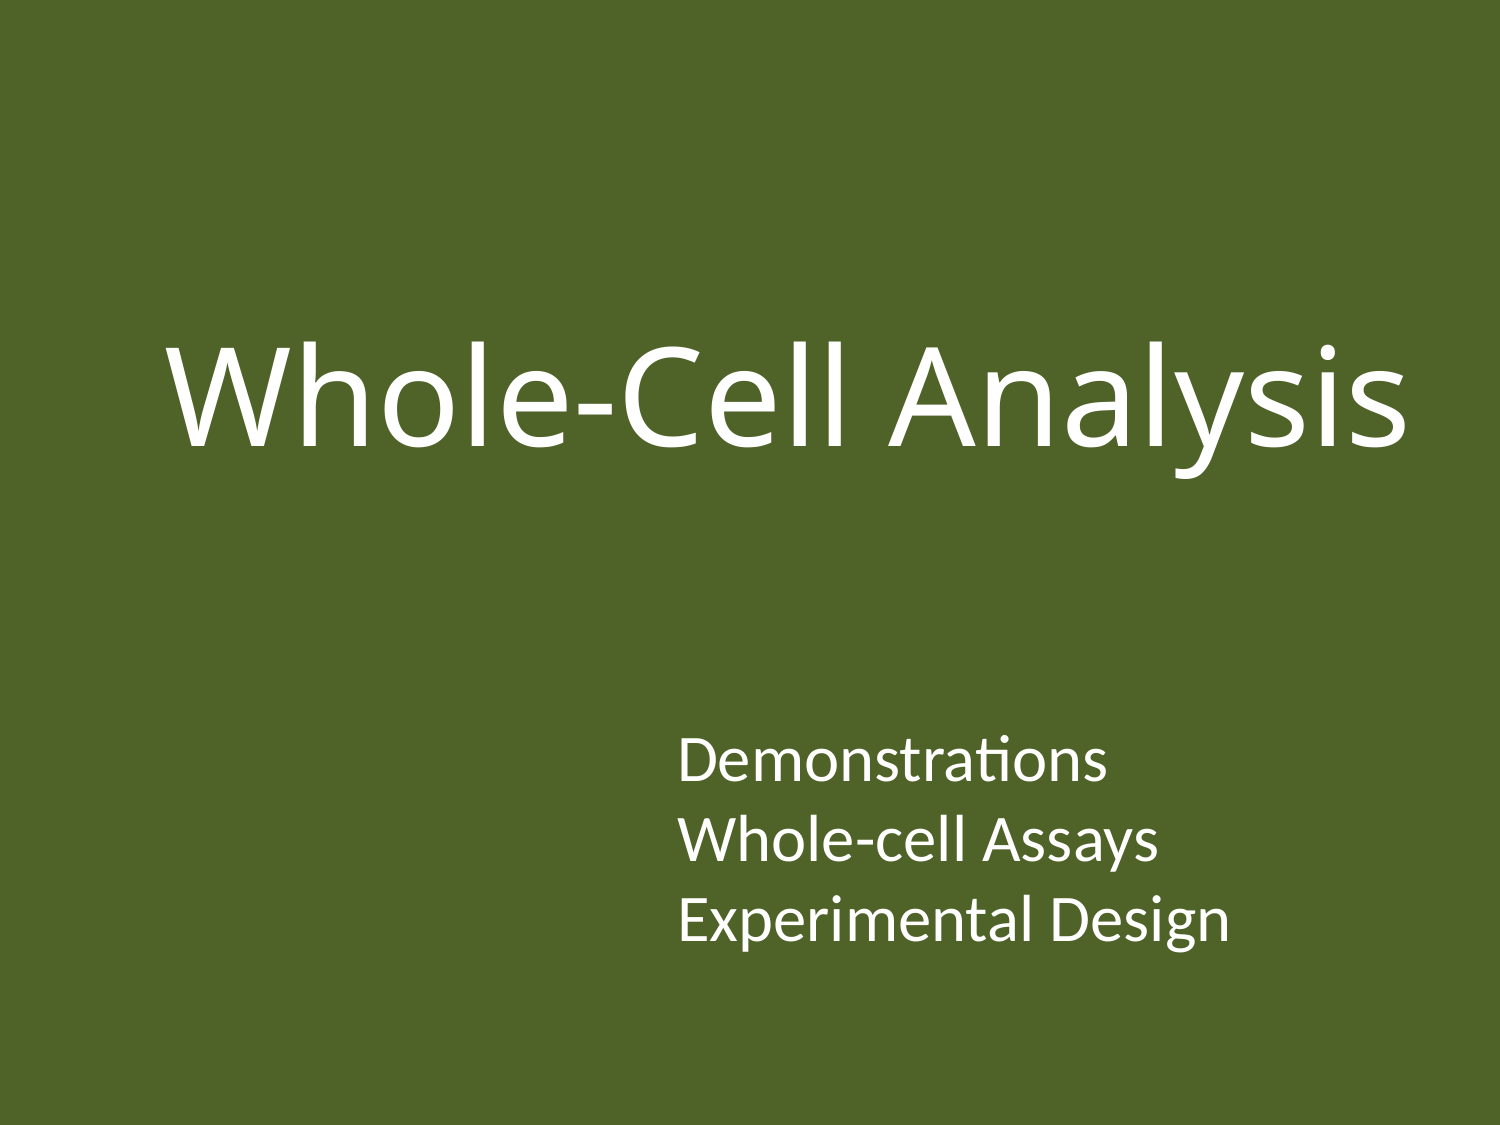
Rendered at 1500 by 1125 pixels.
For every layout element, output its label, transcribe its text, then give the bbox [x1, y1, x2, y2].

text_box Demonstrations Whole-cell Assays Experimental Design [662, 707, 1425, 962]
text_box Whole-Cell Analysis [150, 301, 1475, 482]
